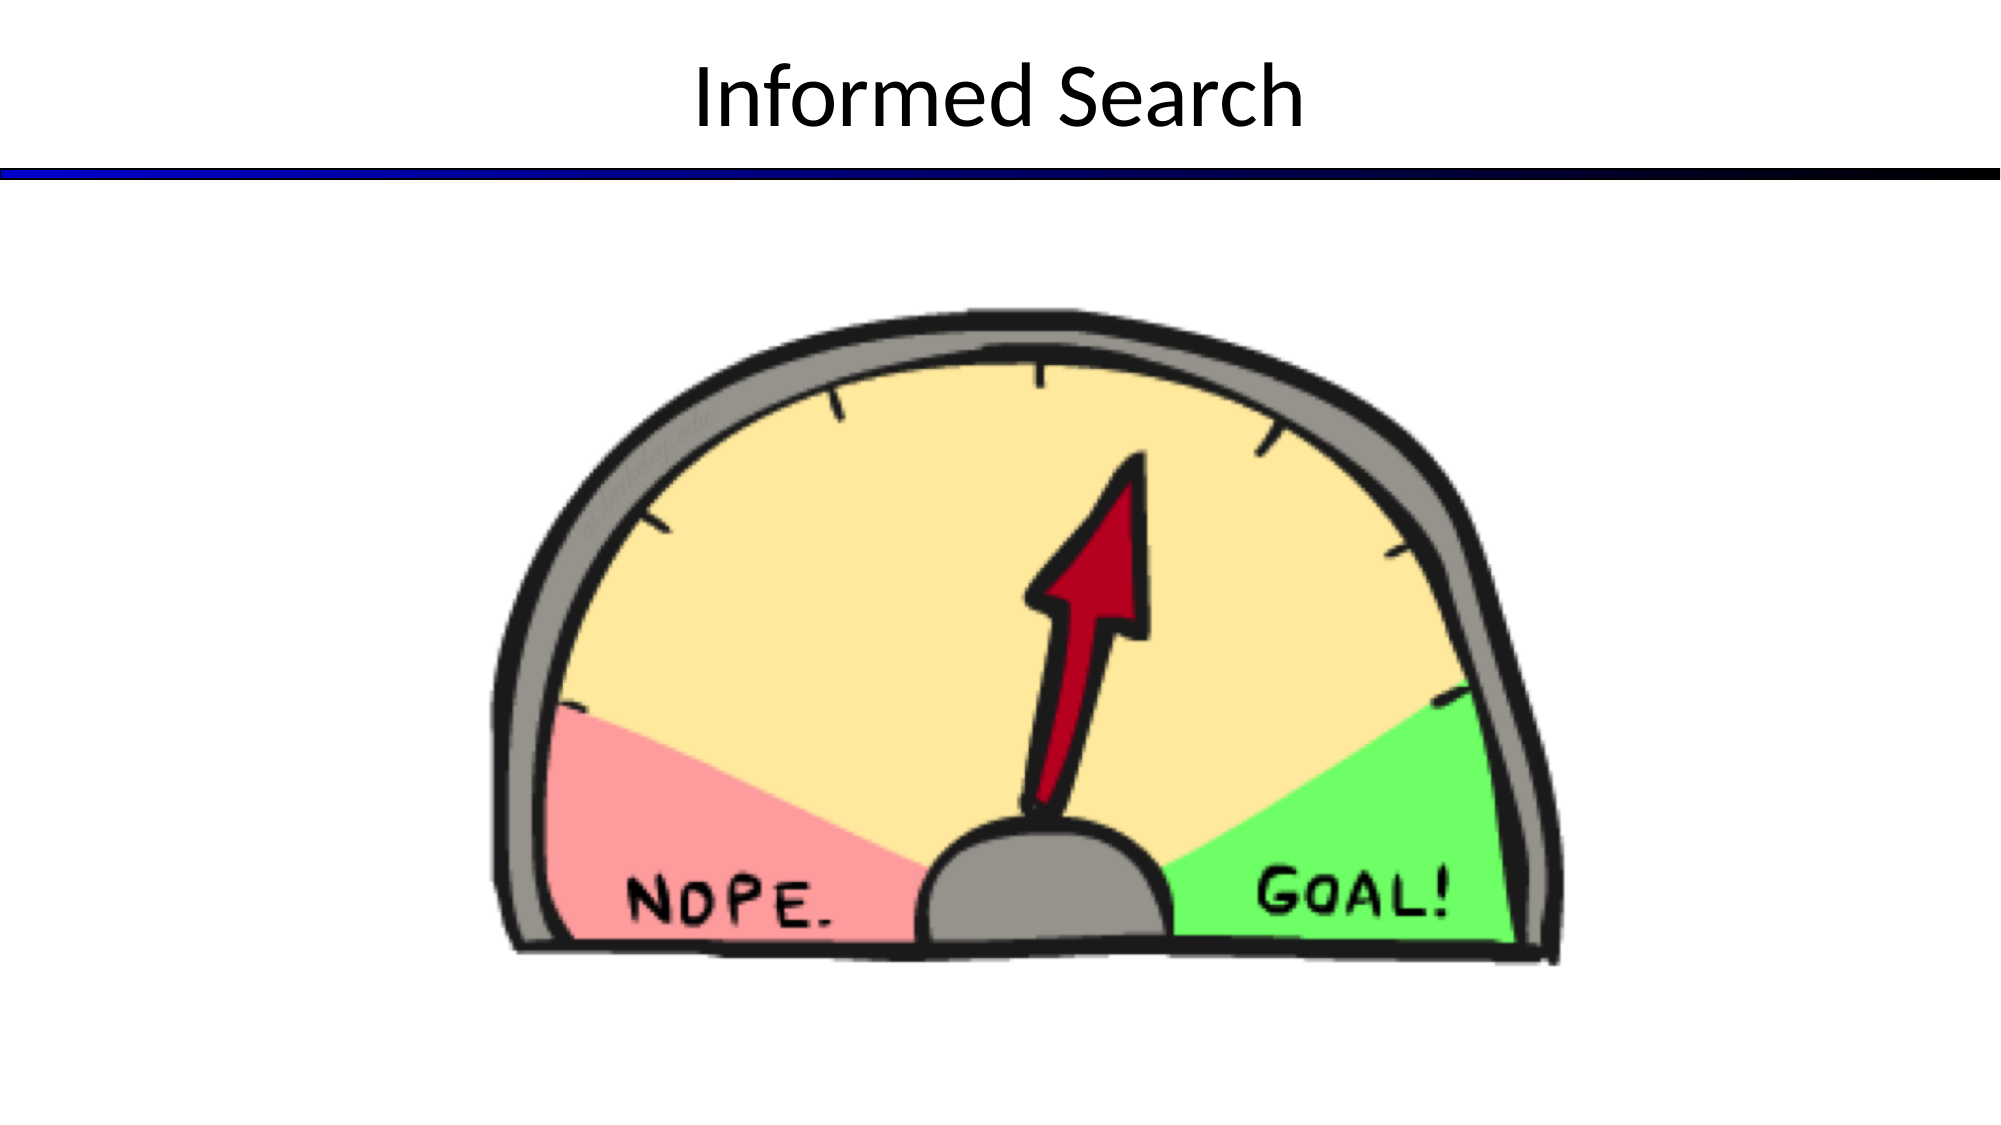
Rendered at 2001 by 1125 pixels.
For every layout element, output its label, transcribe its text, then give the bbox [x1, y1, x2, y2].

title Informed Search [0, 0, 2000, 184]
picture [387, 212, 1733, 1100]
